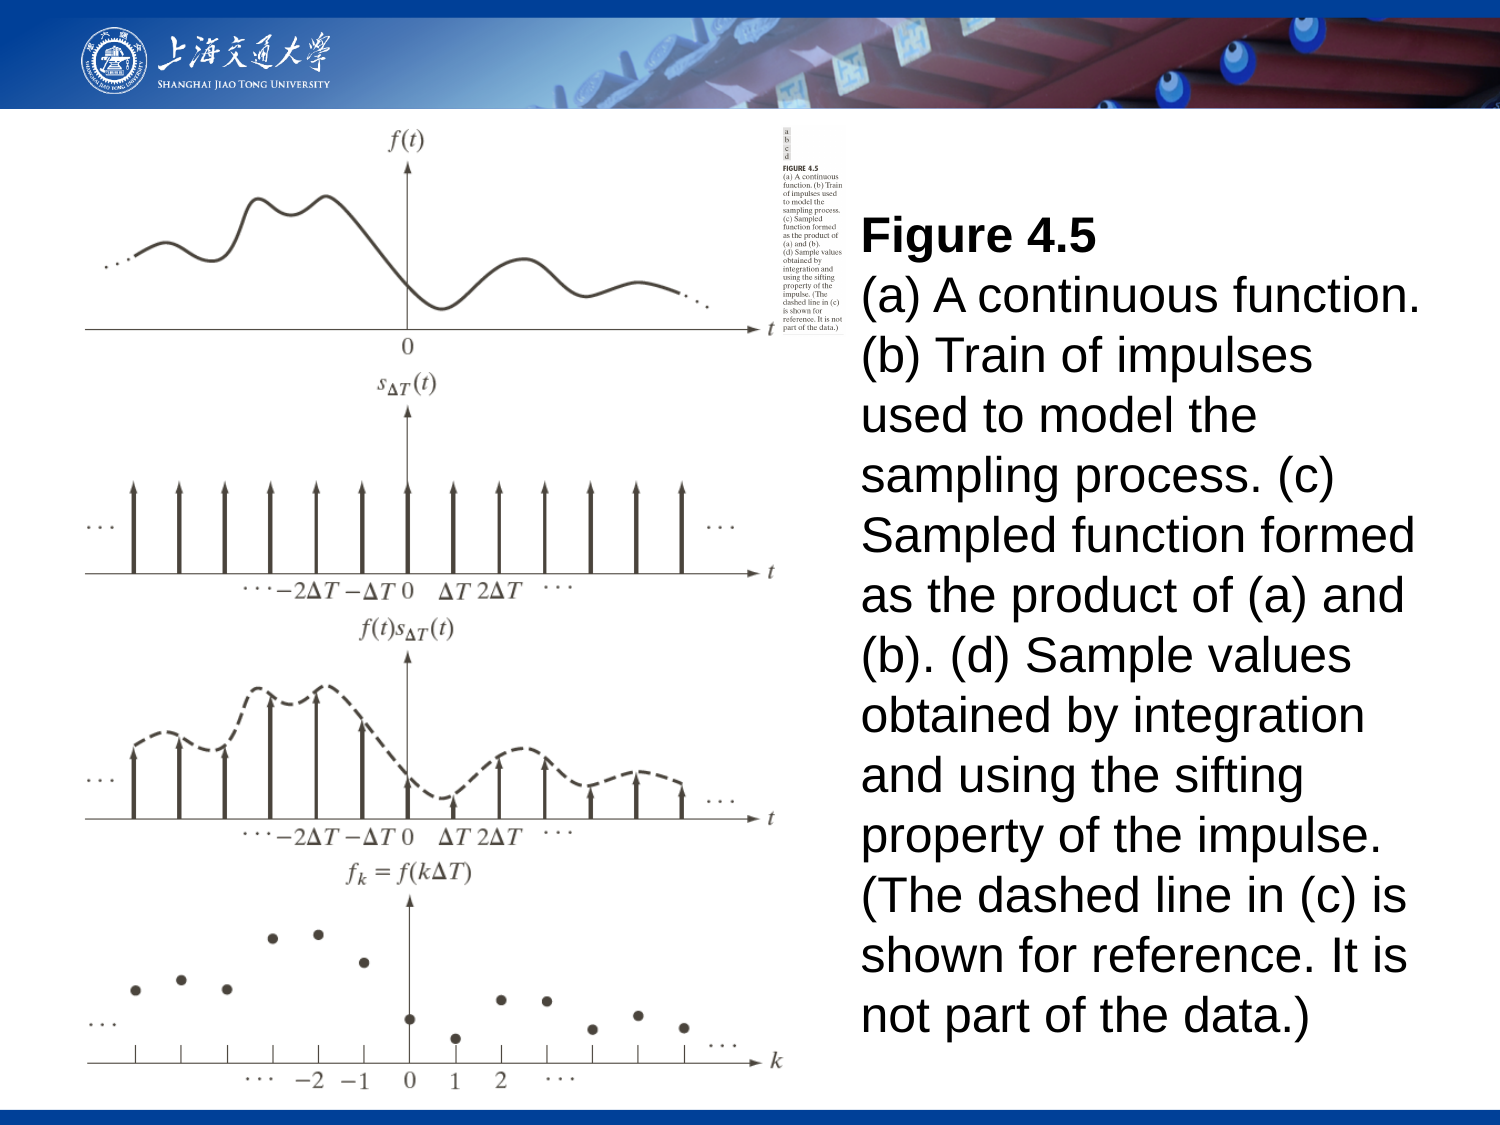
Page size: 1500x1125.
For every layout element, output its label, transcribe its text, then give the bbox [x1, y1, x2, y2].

text_box Figure 4.5 (a) A continuous function. (b) Train of impulses used to model the sampling process. (c) Sampled function formed as the product of (a) and (b). (d) Sample values obtained by integration and using the sifting property of the impulse. (The dashed line in (c) is shown for reference. It is not part of the data.) [845, 195, 1438, 1051]
picture [54, 118, 846, 1096]
picture [0, 18, 1500, 109]
